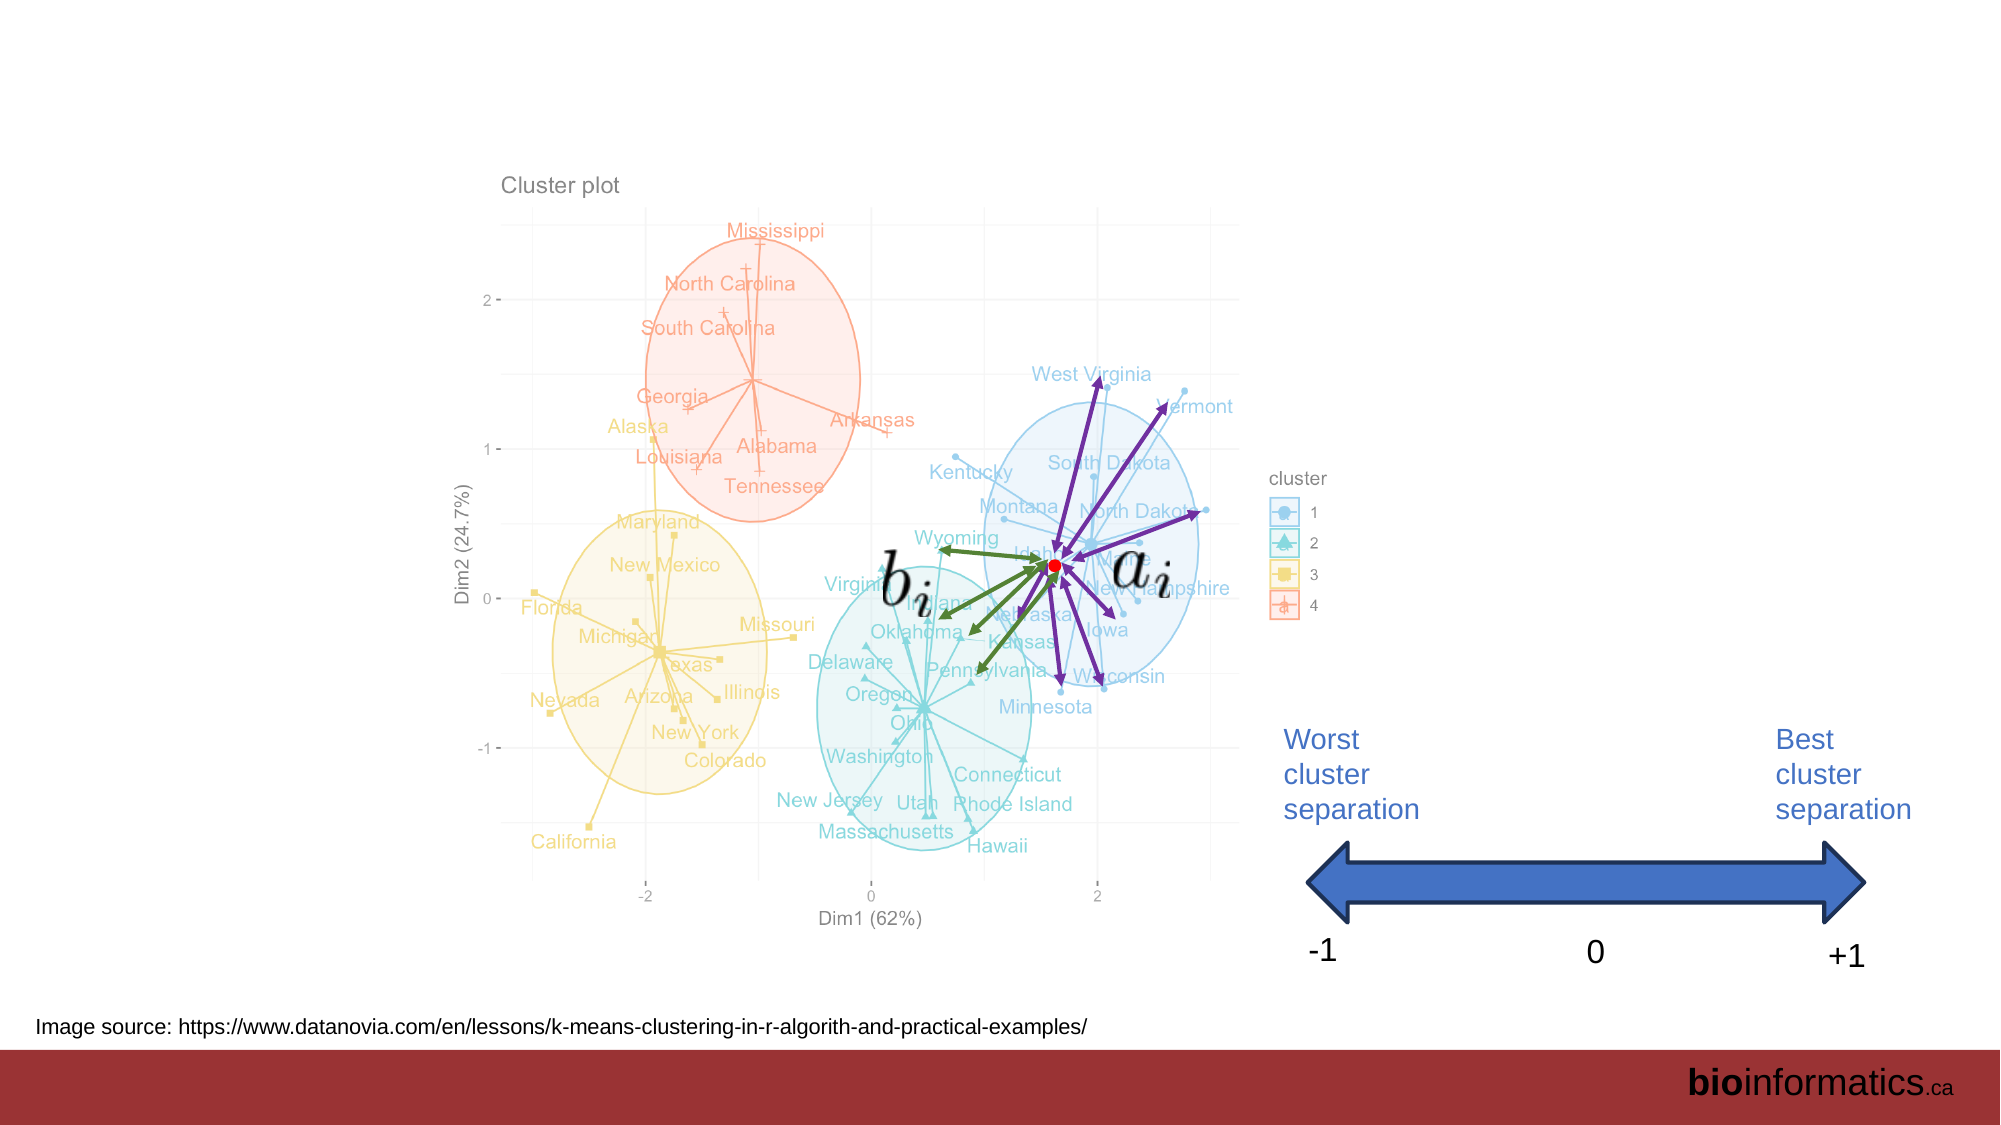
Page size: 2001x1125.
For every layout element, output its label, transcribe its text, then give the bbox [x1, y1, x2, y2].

picture [443, 168, 1341, 939]
text_box Image source: https://www.datanovia.com/en/lessons/k-means-clustering-in-r-algorith-and-practical-examples/ [20, 1005, 1251, 1046]
text_box [389, 106, 1372, 956]
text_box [1017, 375, 1201, 687]
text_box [882, 549, 1060, 676]
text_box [1268, 712, 1934, 983]
